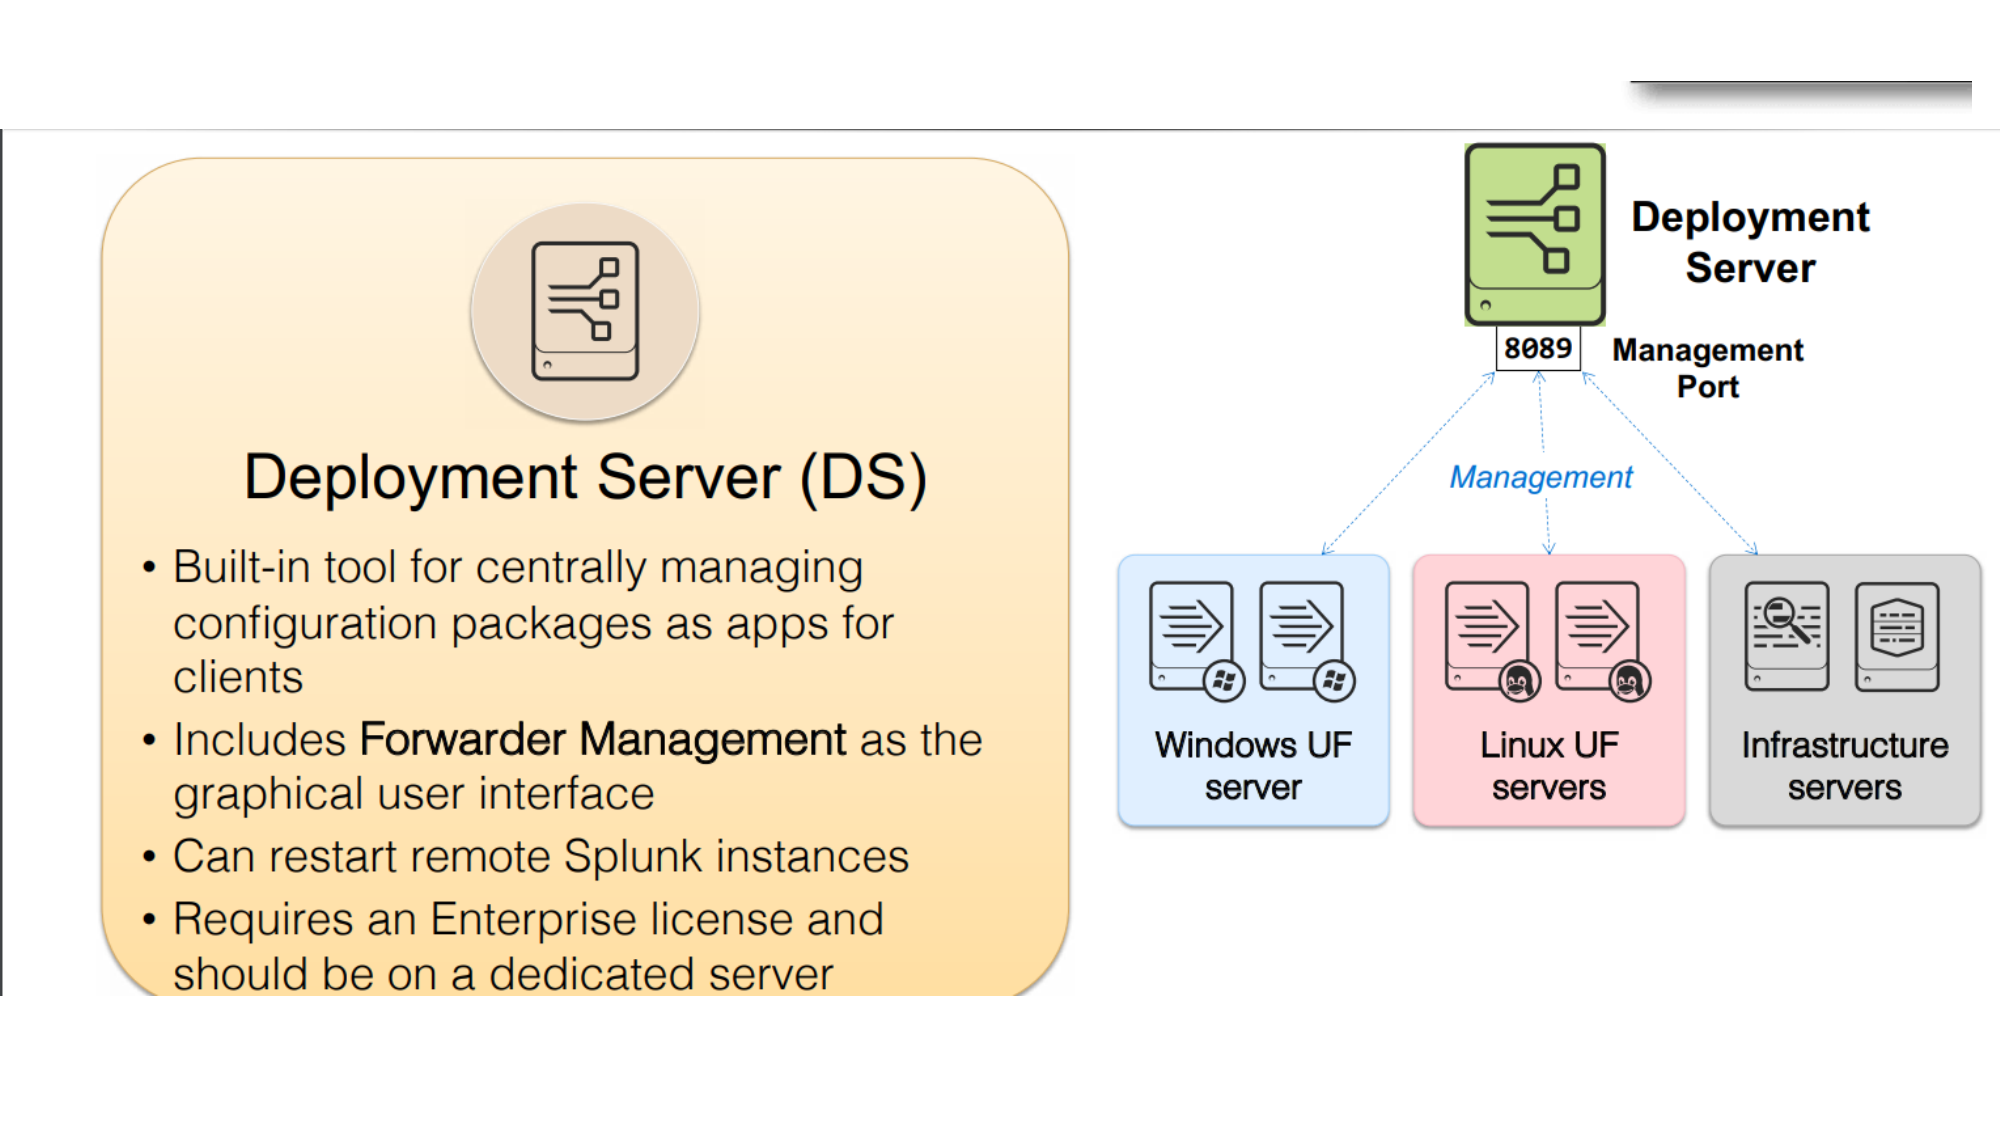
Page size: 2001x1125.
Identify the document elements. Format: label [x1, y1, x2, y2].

picture [0, 80, 2000, 1045]
